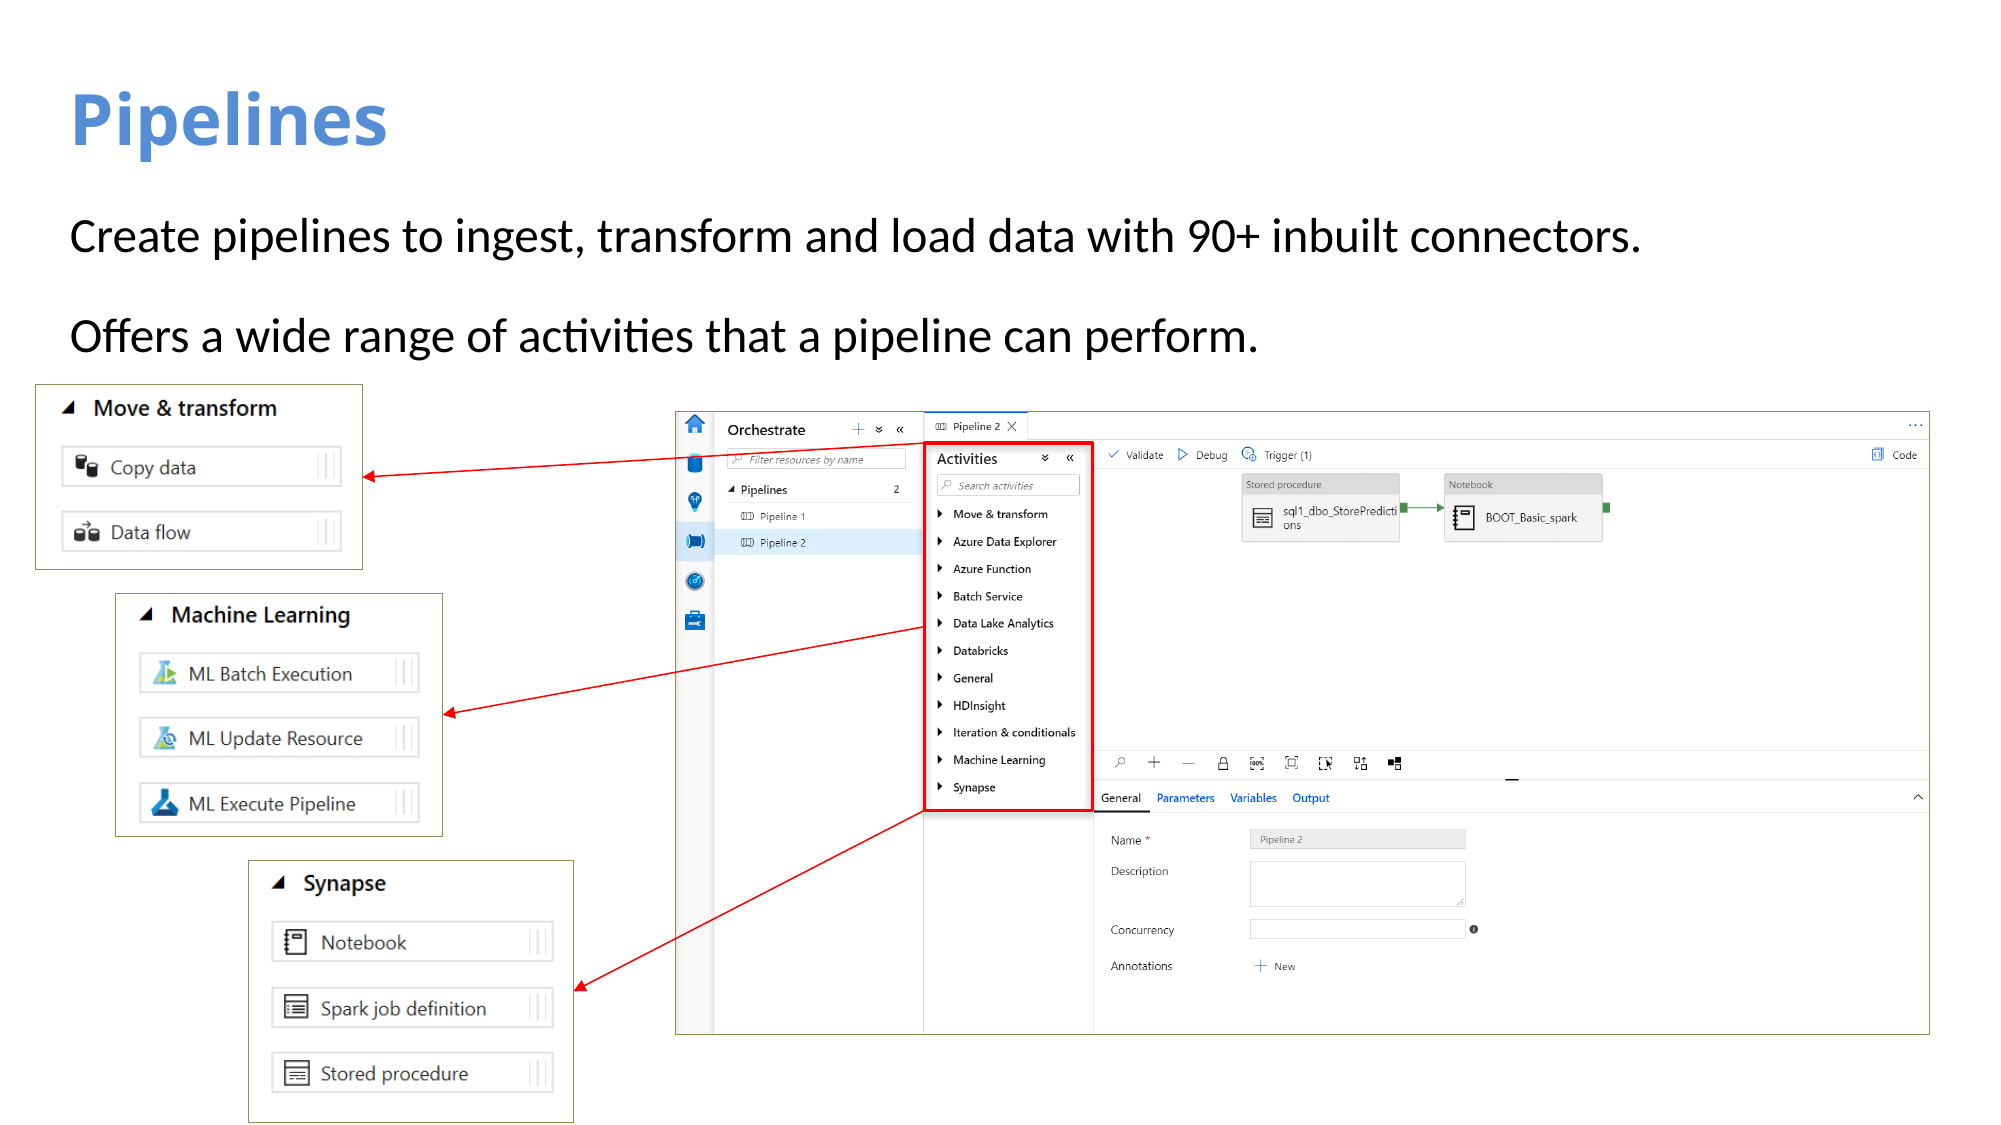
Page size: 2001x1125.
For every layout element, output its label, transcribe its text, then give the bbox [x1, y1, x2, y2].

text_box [368, 442, 925, 478]
title Pipelines [70, 47, 982, 173]
picture [248, 860, 574, 1123]
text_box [573, 810, 925, 992]
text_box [448, 626, 925, 716]
picture [674, 411, 1930, 1035]
picture [115, 592, 443, 837]
picture [34, 384, 363, 570]
list Create pipelines to ingest, transform and load data with 90+ inbuilt connectors. Offers a wide range of activities that a pipeline can perform. [70, 173, 2000, 318]
